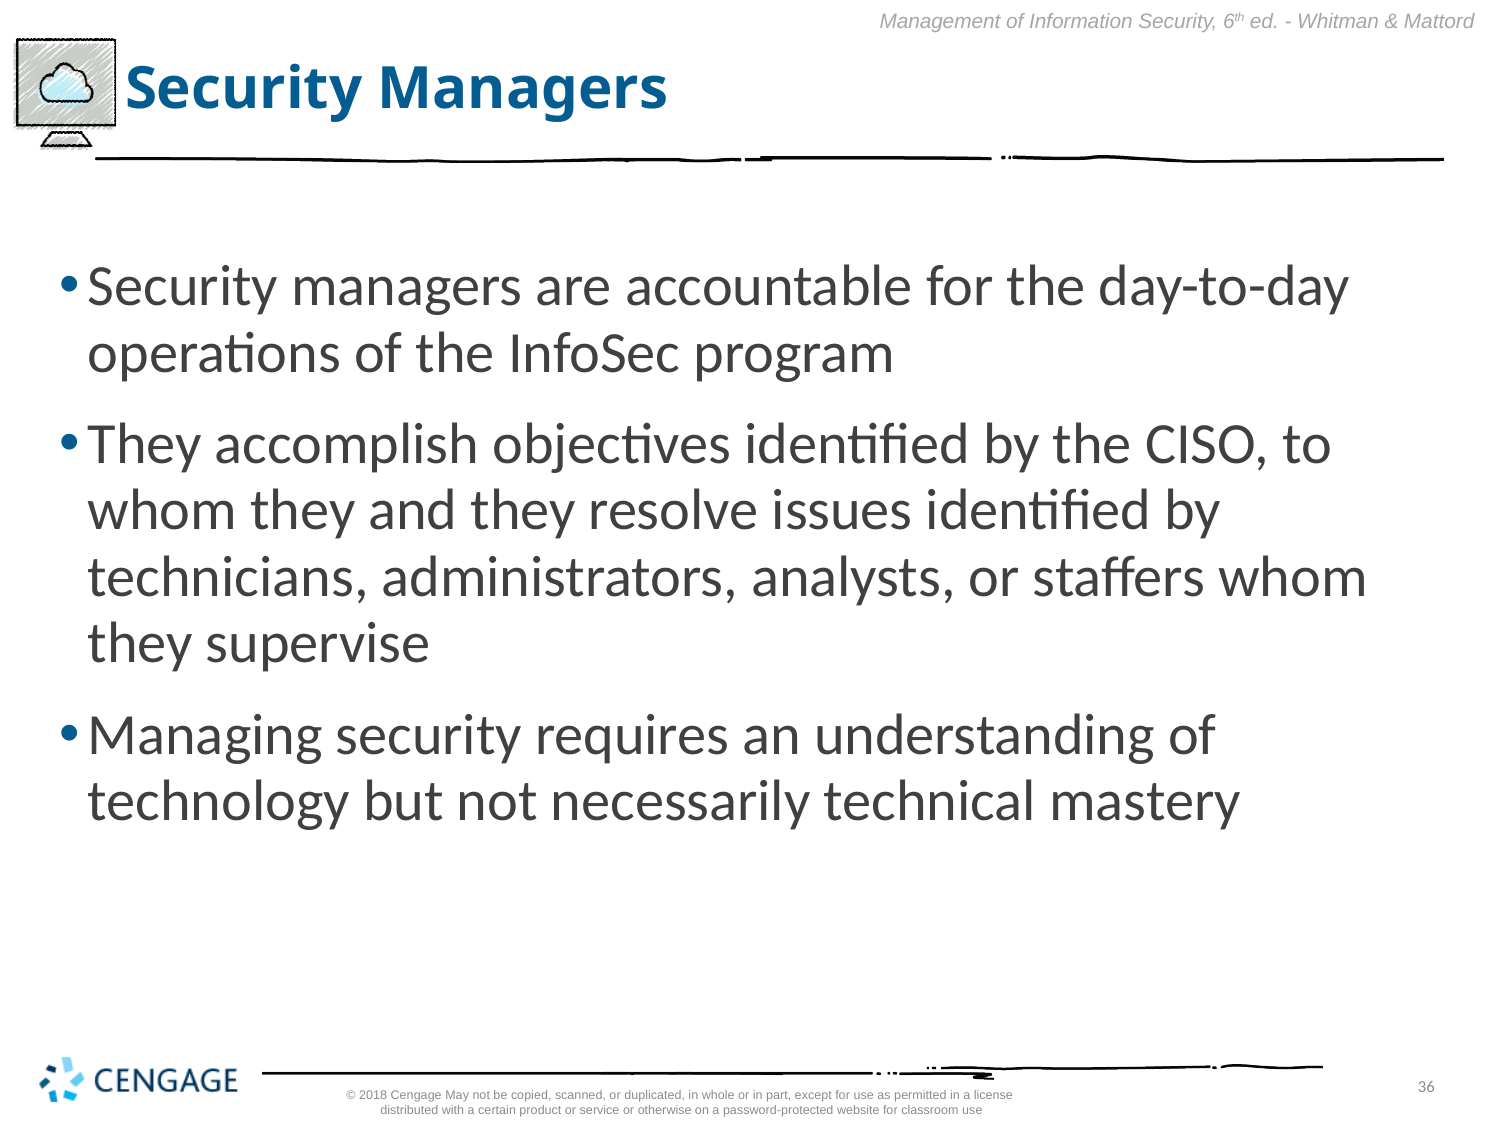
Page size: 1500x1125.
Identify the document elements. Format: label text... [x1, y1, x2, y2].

picture [19, 1043, 250, 1115]
picture [13, 36, 117, 151]
picture [95, 155, 1444, 163]
list Security managers are accountable for the day-to-day operations of the InfoSec program They accomplish objectives identified by the CISO, to whom they and they resolve issues identified by technicians, administrators, analysts, or staffers whom they supervise Managing security requires an understanding of technology but not necessarily technical mastery [59, 252, 1441, 1014]
picture [262, 1064, 1323, 1080]
title Security Managers [125, 60, 1442, 121]
